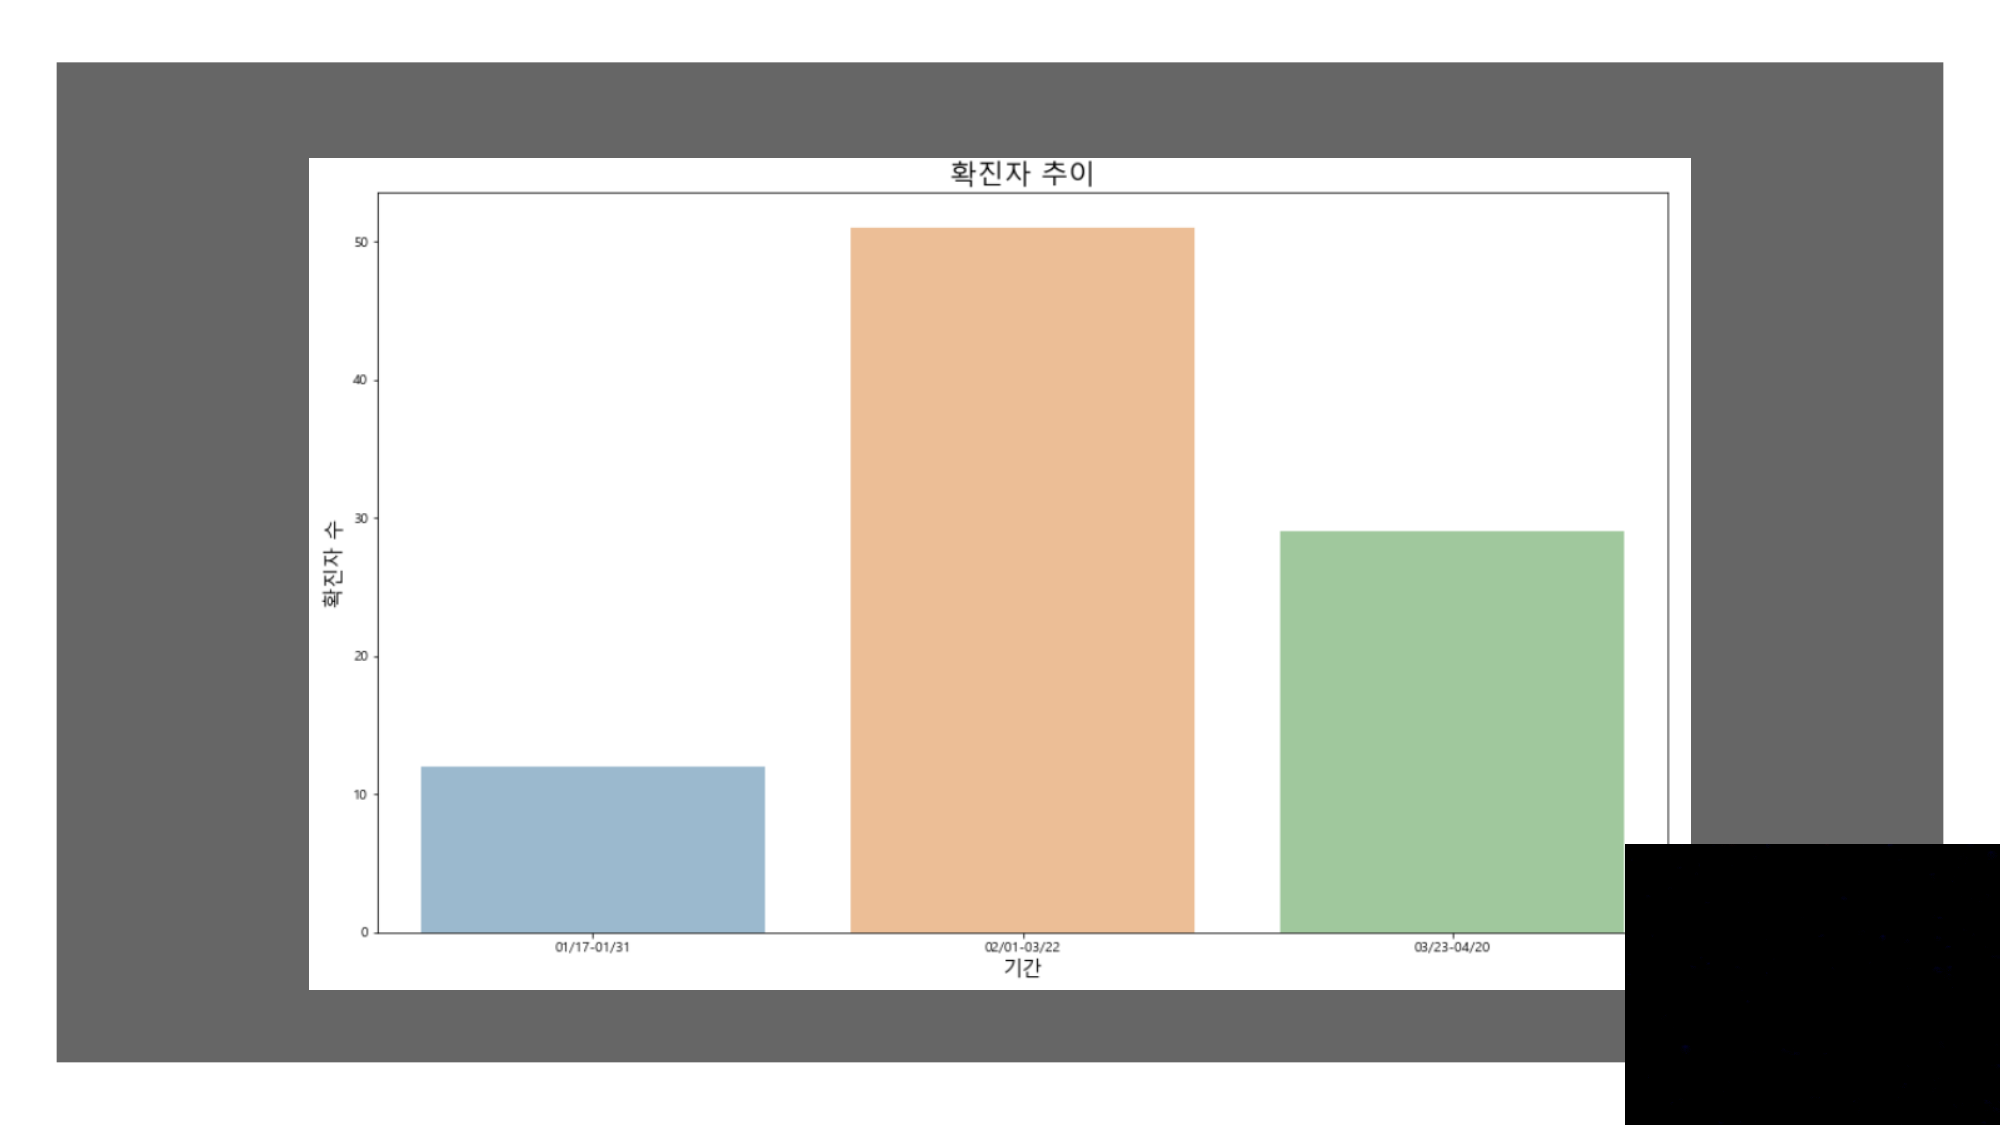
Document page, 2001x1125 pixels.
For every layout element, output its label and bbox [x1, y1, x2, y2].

text_box [56, 62, 1944, 1063]
text_box [1624, 843, 2000, 1125]
